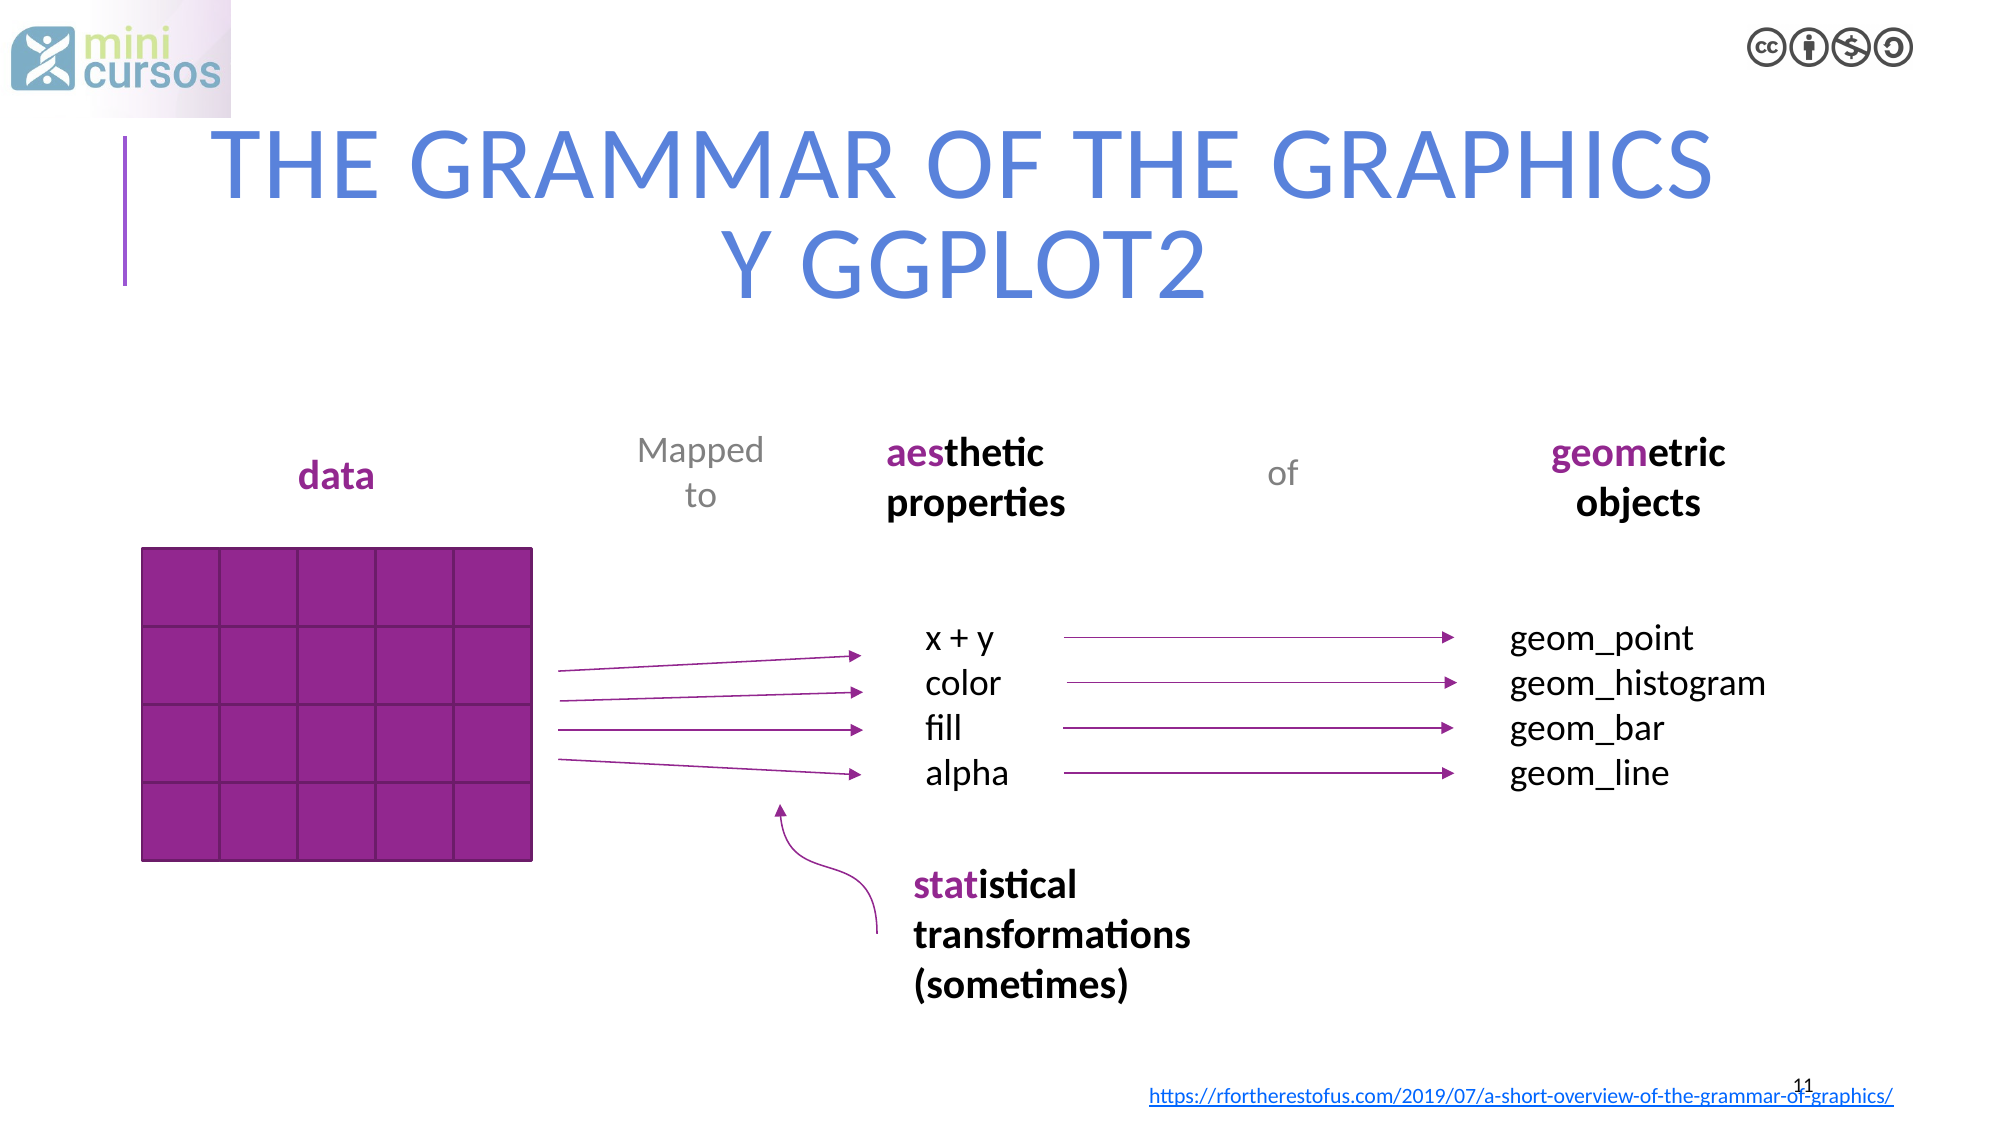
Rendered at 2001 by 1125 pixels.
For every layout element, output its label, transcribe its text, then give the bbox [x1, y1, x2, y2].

text_box statistical transformations (sometimes) [898, 849, 1207, 1015]
text_box data [283, 440, 391, 506]
text_box Mapped to [622, 417, 780, 523]
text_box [557, 759, 862, 776]
text_box geometric objects [1536, 417, 1741, 533]
text_box https://rfortherestofus.com/2019/07/a-short-overview-of-the-grammar-of-graphics/ [1134, 1074, 1910, 1116]
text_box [559, 691, 864, 702]
text_box aesthetic properties [871, 417, 1081, 533]
picture [0, 0, 231, 118]
title The grammar of the graphics y ggplot2 [168, 96, 1763, 342]
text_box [779, 803, 878, 935]
slide_number 11 [1777, 1061, 1938, 1107]
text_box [141, 548, 532, 861]
picture [1746, 23, 1914, 71]
text_box geom_point geom_histogram geom_bar geom_line [1495, 605, 1782, 801]
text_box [557, 655, 862, 672]
text_box of [1252, 440, 1314, 501]
text_box x + y color fill alpha [910, 605, 1025, 801]
